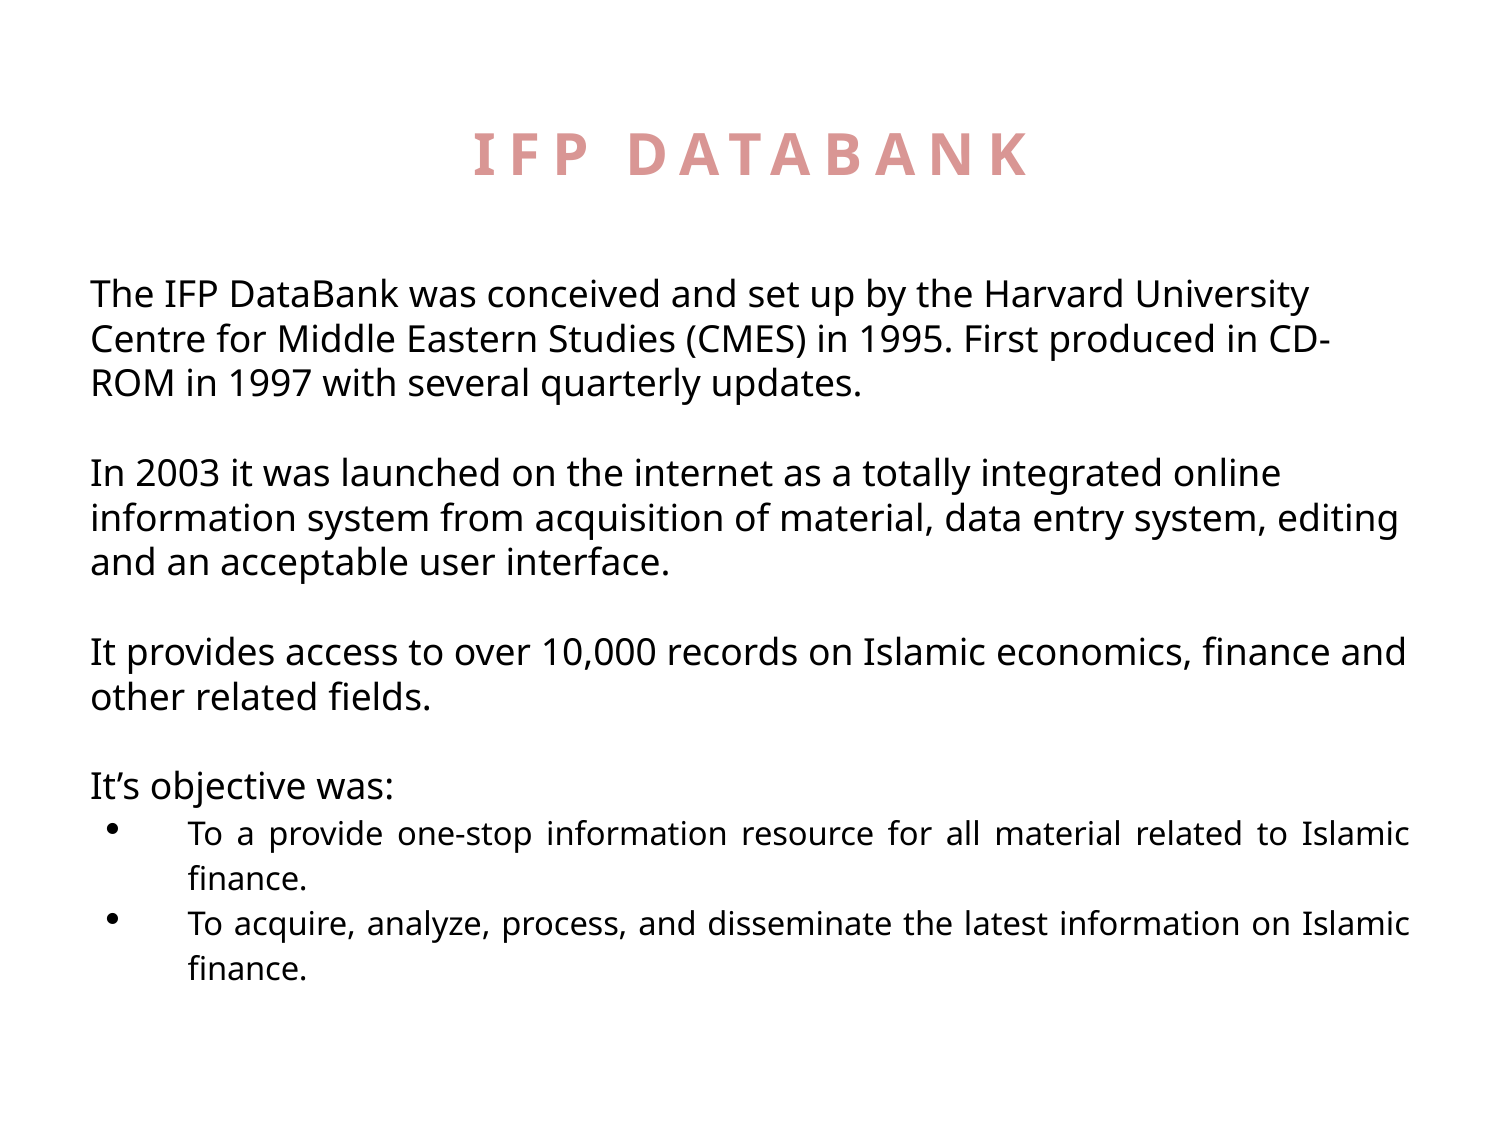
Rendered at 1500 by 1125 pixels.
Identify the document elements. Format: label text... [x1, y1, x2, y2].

title IFP DATABANK [75, 45, 1425, 233]
list The IFP DataBank was conceived and set up by the Harvard University Centre for Middle Eastern Studies (CMES) in 1995. First produced in CD-ROM in 1997 with several quarterly updates. In 2003 it was launched on the internet as a totally integrated online information system from acquisition of material, data entry system, editing and an acceptable user interface. It provides access to over 10,000 records on Islamic economics, finance and other related fields. It’s objective was: To a provide one-stop information resource for all material related to Islamic finance. To acquire, analyze, process, and disseminate the latest information on Islamic finance. [75, 262, 1425, 1005]
